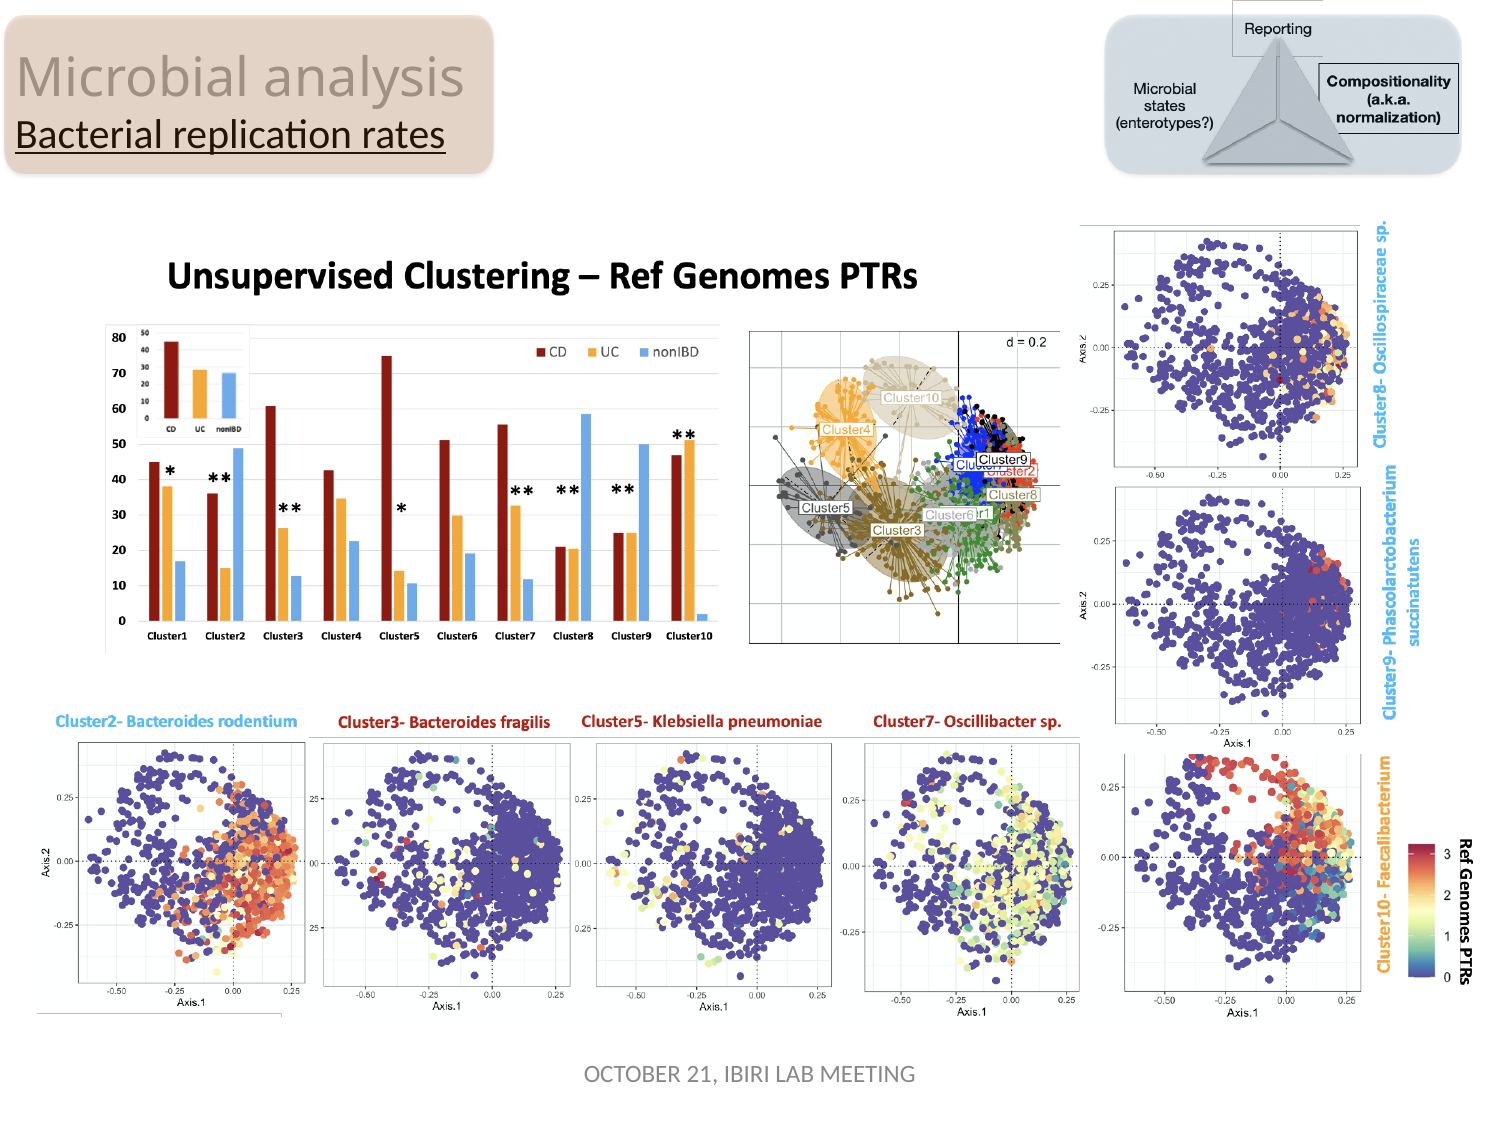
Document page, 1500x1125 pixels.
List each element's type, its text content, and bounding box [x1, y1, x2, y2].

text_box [0, 12, 508, 182]
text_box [1100, 0, 1466, 179]
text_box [36, 180, 1484, 1028]
footer OCTOBER 21, IBIRI LAB MEETING [496, 1042, 1004, 1103]
